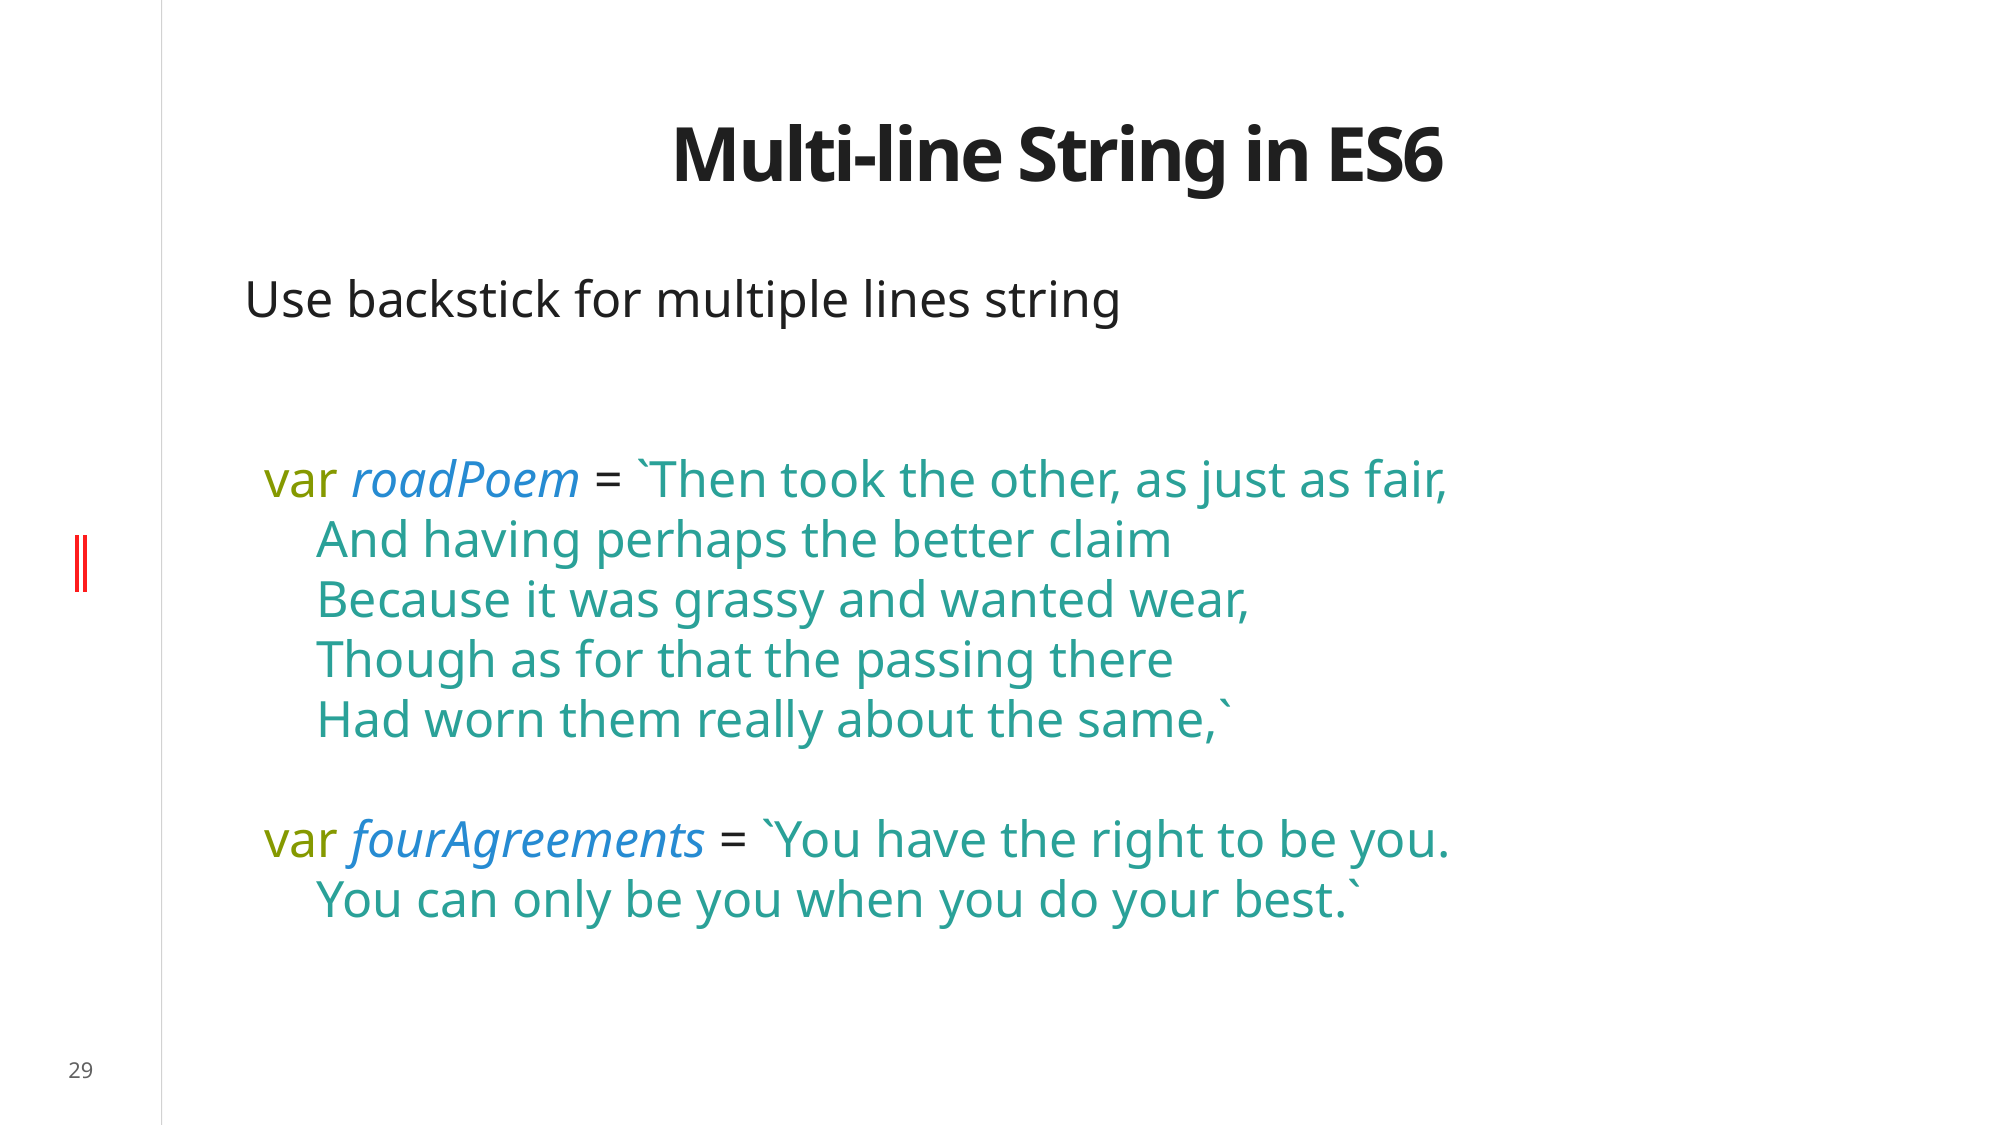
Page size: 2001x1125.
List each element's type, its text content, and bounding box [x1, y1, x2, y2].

title Multi-line String in ES6 [304, 92, 1812, 215]
text_box Use backstick for multiple lines string [229, 260, 1904, 336]
slide_number 29 [38, 1052, 123, 1091]
text_box var roadPoem = `Then took the other, as just as fair, And having perhaps the better claim Because it was grassy and wanted wear, Though as for that the passing there Had worn them really about the same,` var fourAgreements = `You have the right to be you. You can only be you when you do your best.` [249, 440, 1843, 996]
